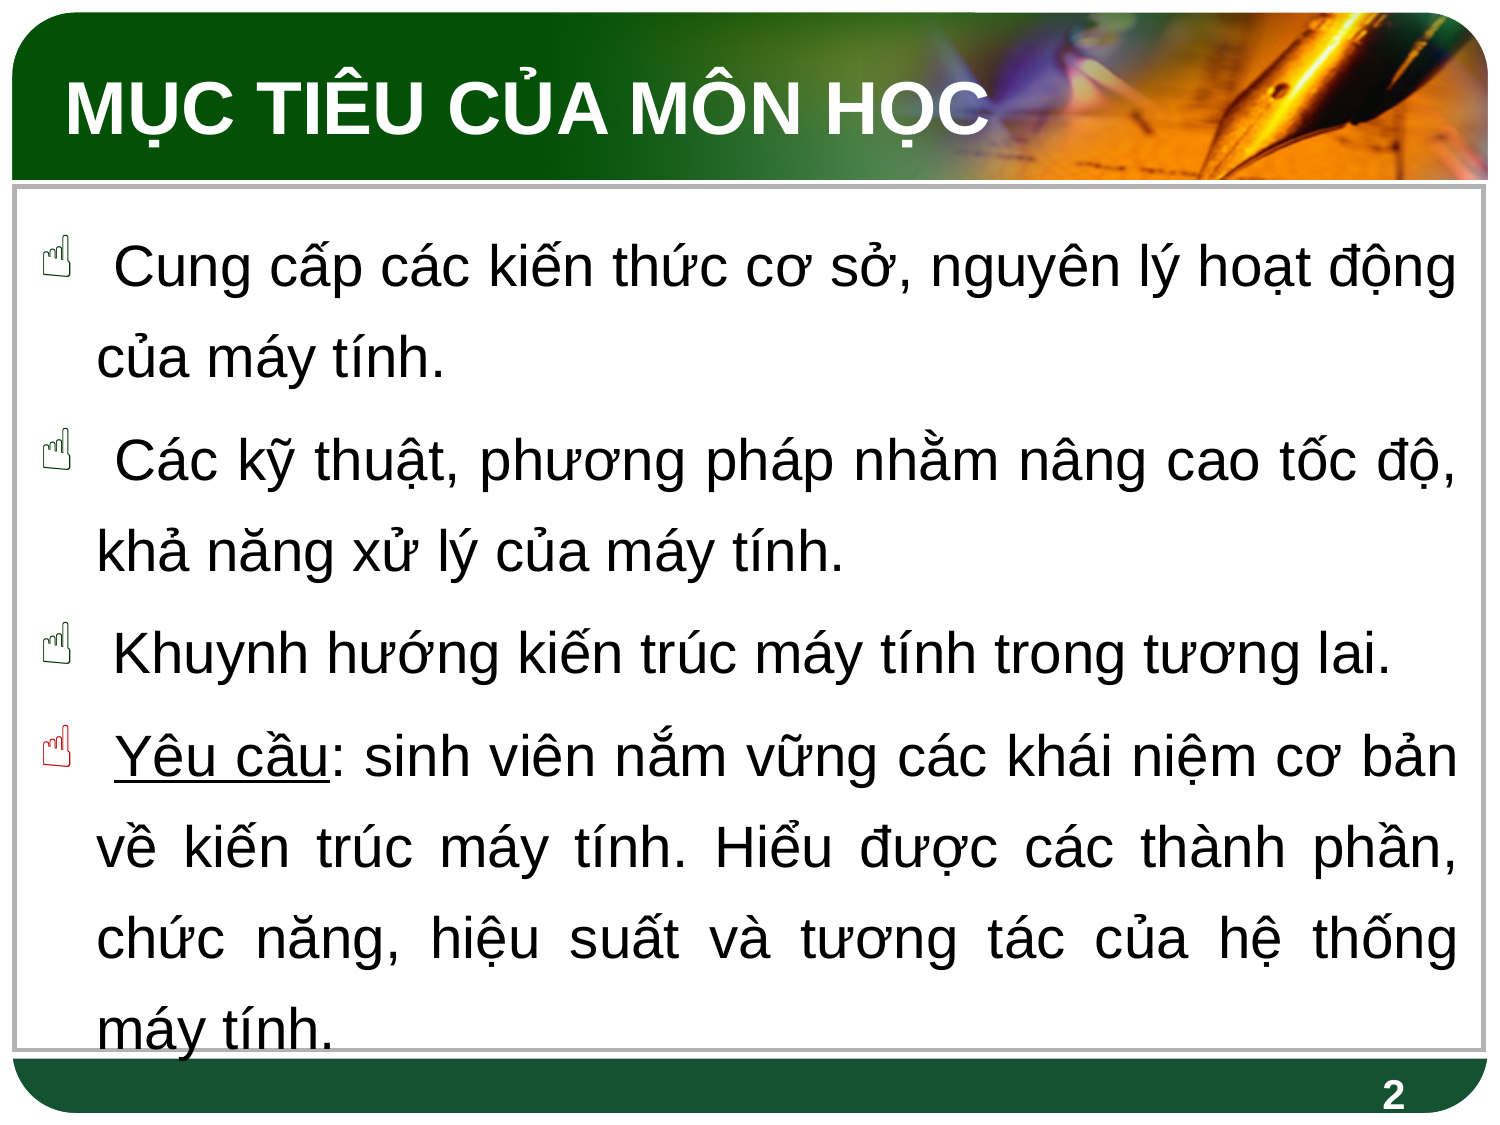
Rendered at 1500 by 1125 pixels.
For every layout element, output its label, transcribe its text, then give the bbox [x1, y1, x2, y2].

picture [13, 13, 1487, 180]
list Cung cấp các kiến thức cơ sở, nguyên lý hoạt động của máy tính. Các kỹ thuật, phương pháp nhằm nâng cao tốc độ, khả năng xử lý của máy tính. Khuynh hướng kiến trúc máy tính trong tương lai. Yêu cầu: sinh viên nắm vững các khái niệm cơ bản về kiến trúc máy tính. Hiểu được các thành phần, chức năng, hiệu suất và tương tác của hệ thống máy tính. [24, 200, 1475, 1050]
text_box MỤC TIÊU CỦA MÔN HỌC [49, 52, 1475, 145]
